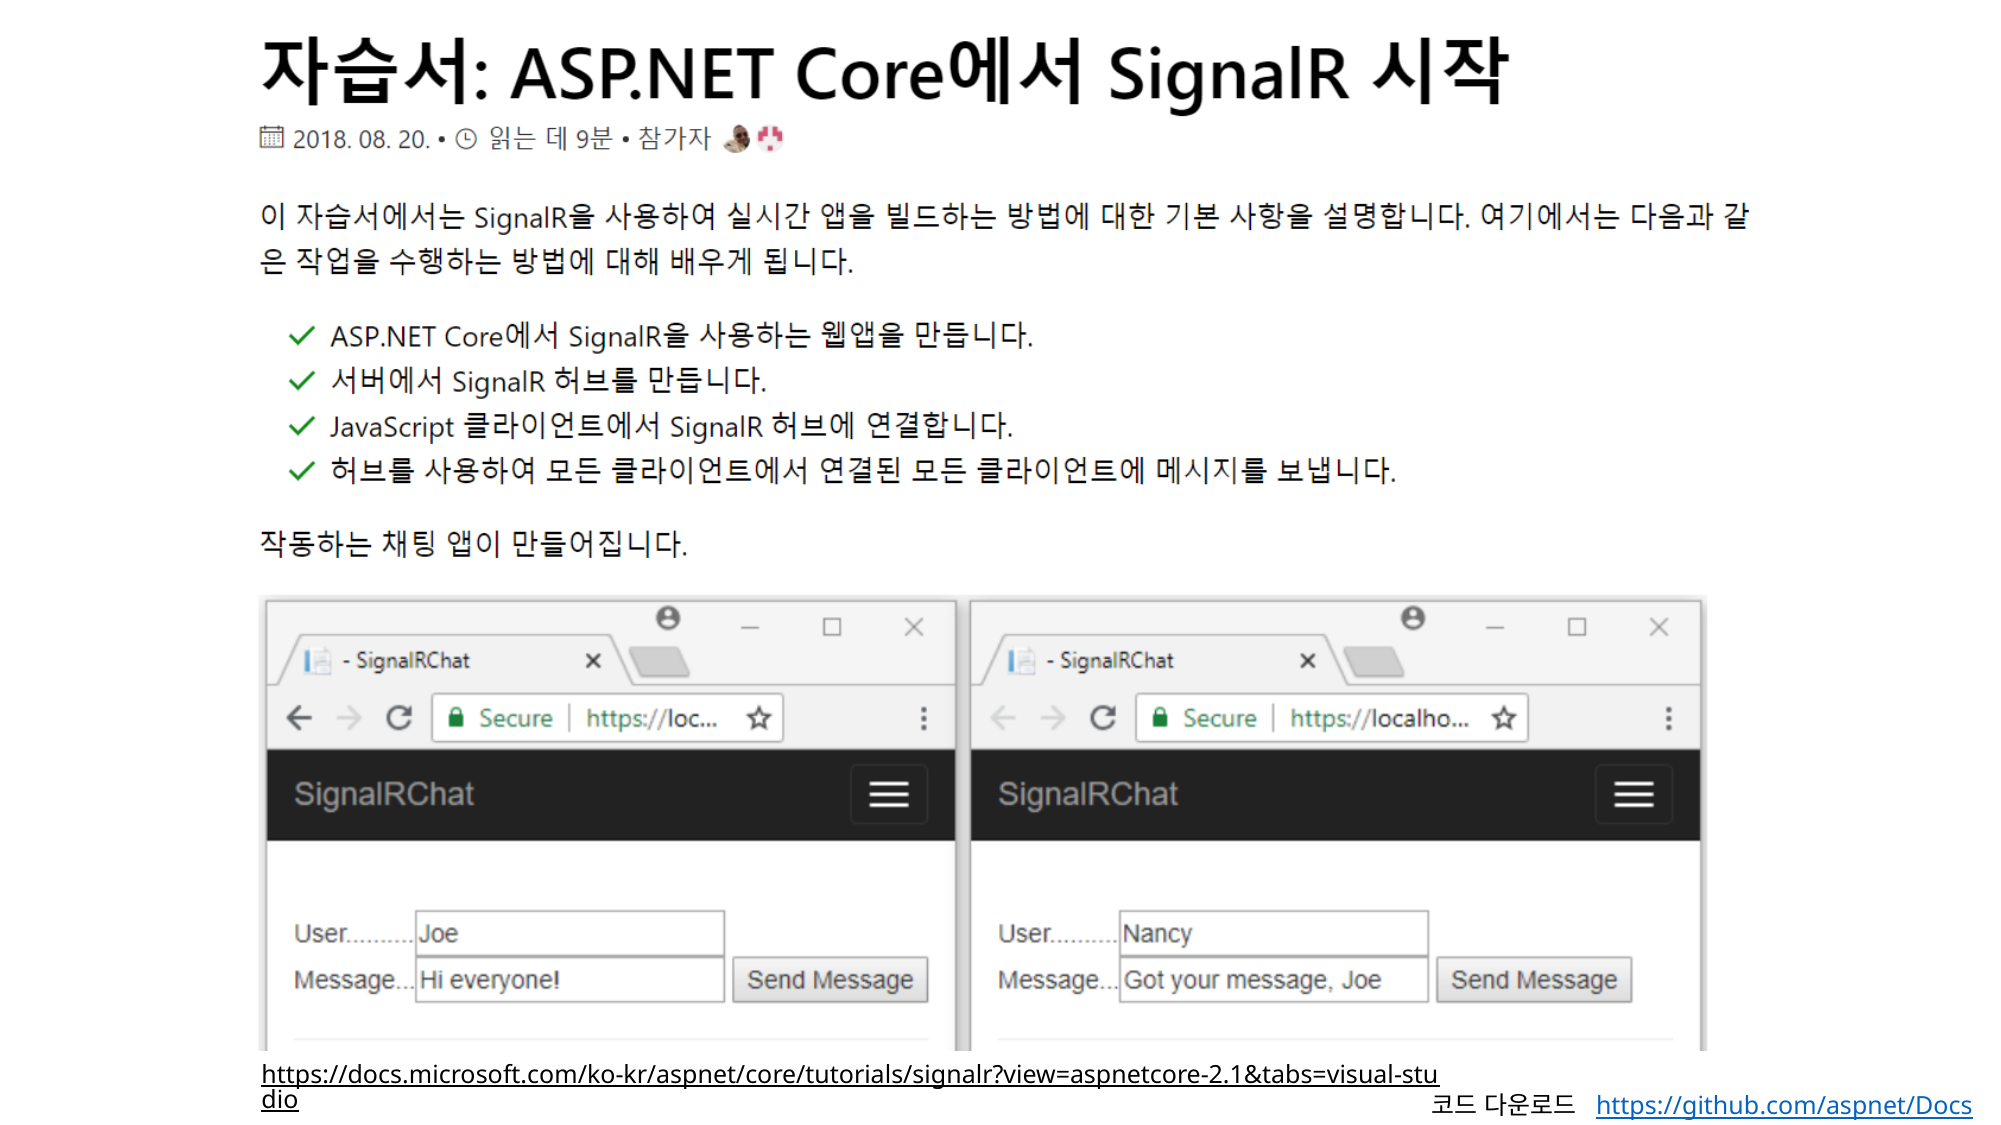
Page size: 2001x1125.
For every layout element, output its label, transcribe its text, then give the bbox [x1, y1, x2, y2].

text_box 코드 다운로드 https://github.com/aspnet/Docs [1416, 1082, 1995, 1125]
text_box https://docs.microsoft.com/ko-kr/aspnet/core/tutorials/signalr?view=aspnetcore-2.1&tabs=visual-studio [246, 1051, 1466, 1125]
picture [218, 14, 1794, 1051]
